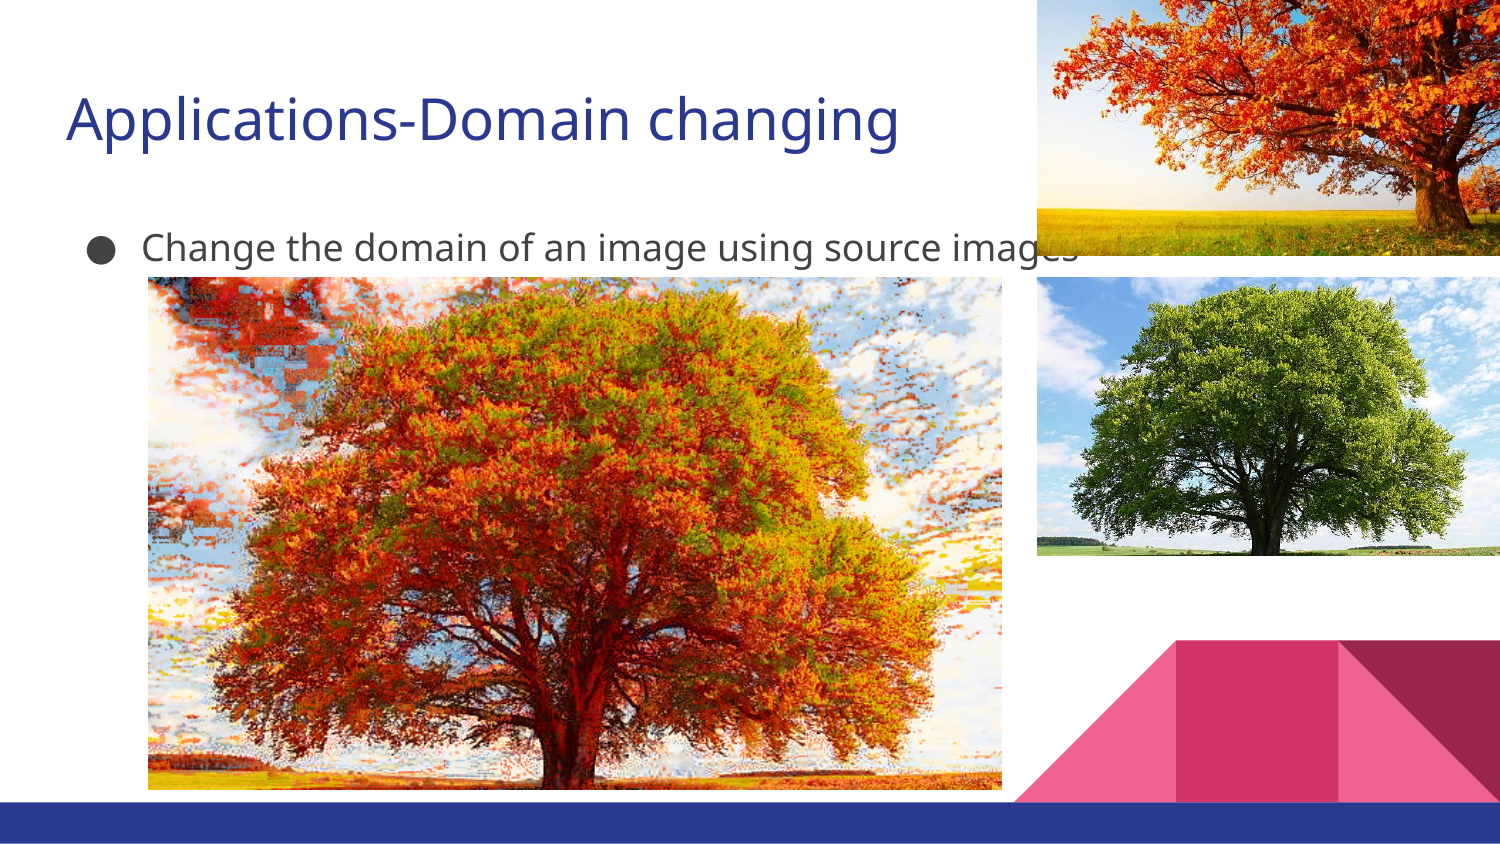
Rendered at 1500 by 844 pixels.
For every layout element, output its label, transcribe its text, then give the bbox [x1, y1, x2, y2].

title Applications-Domain changing [51, 67, 1031, 167]
picture [1036, 0, 1500, 257]
picture [1036, 277, 1500, 556]
picture [147, 277, 1002, 790]
list Change the domain of an image using source images [51, 201, 1449, 750]
